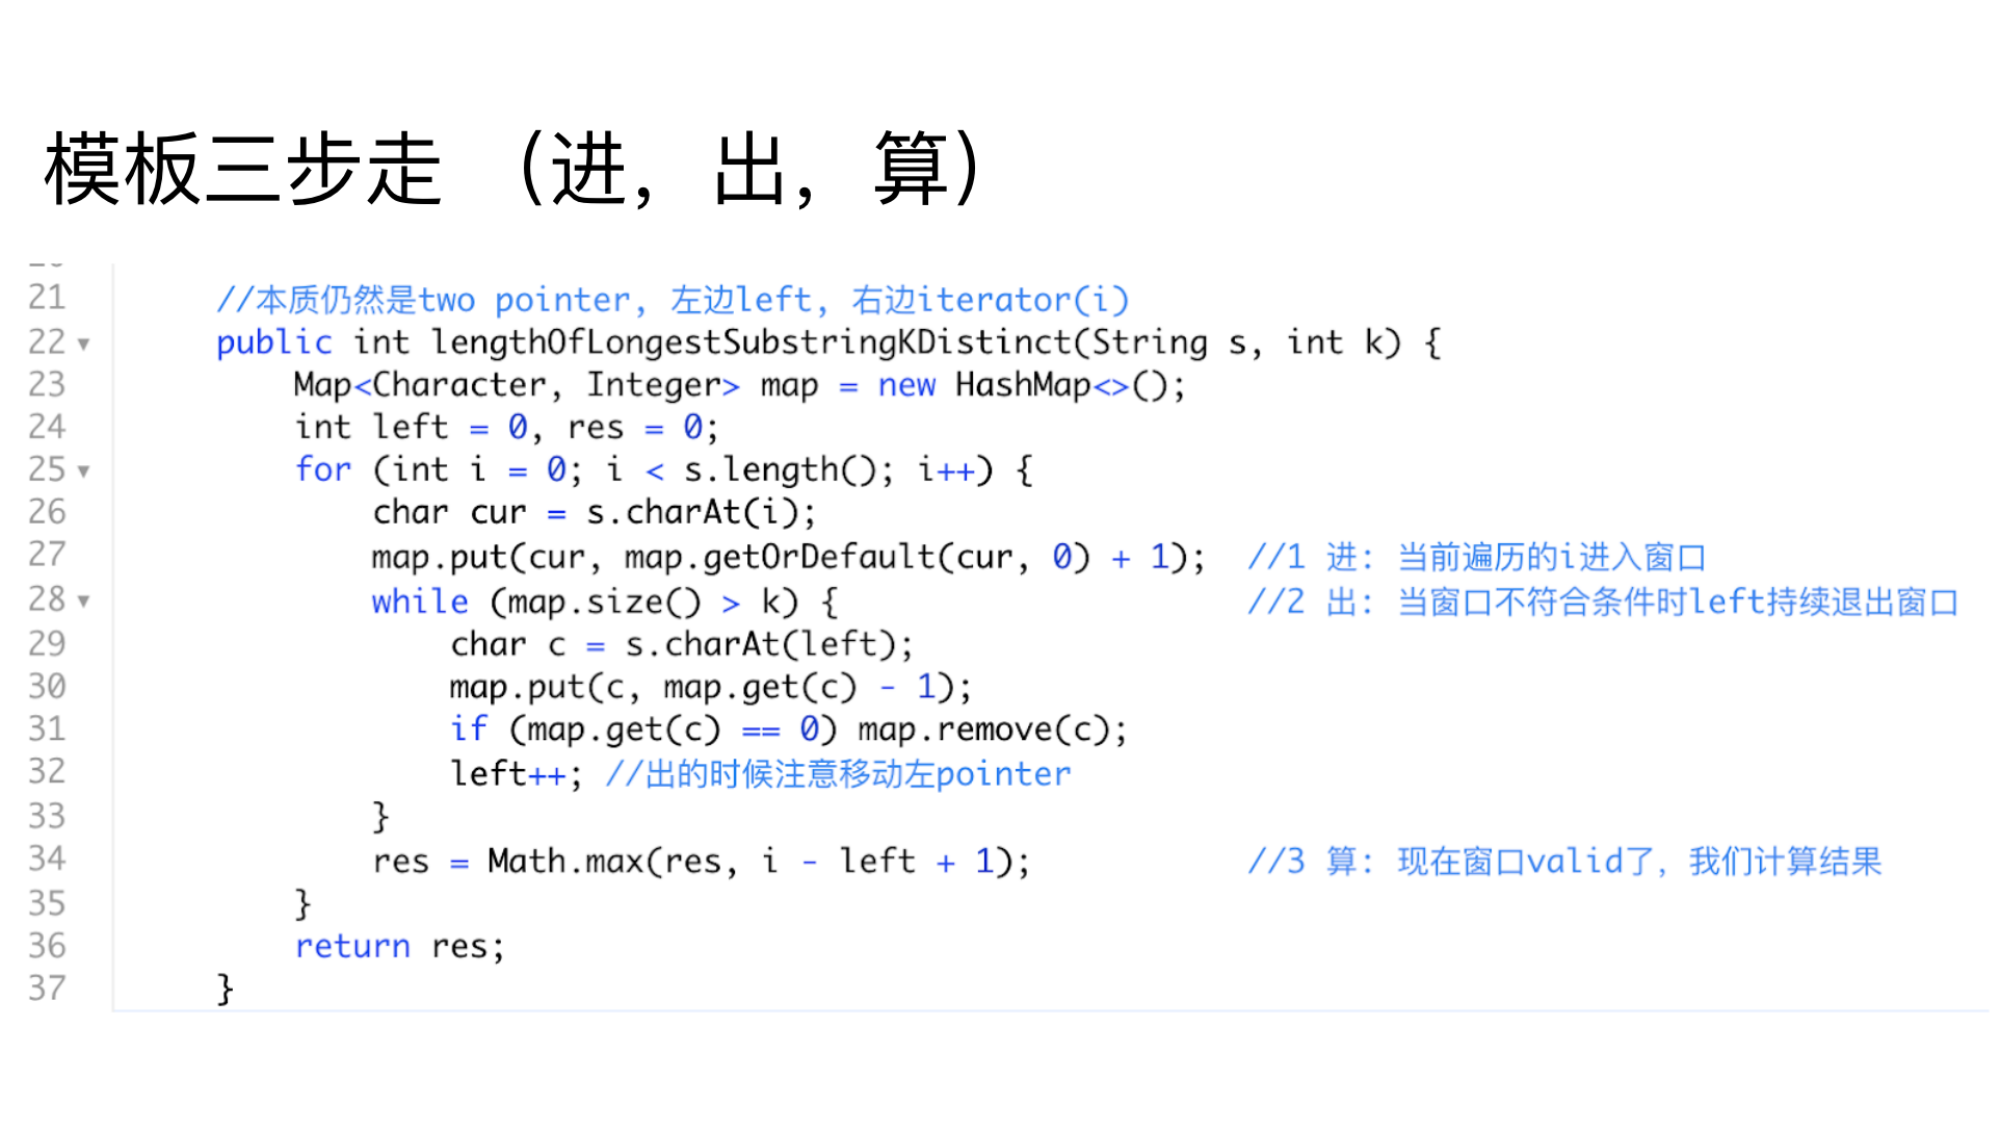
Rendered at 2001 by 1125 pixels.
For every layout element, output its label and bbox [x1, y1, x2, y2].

picture [0, 98, 2000, 1026]
